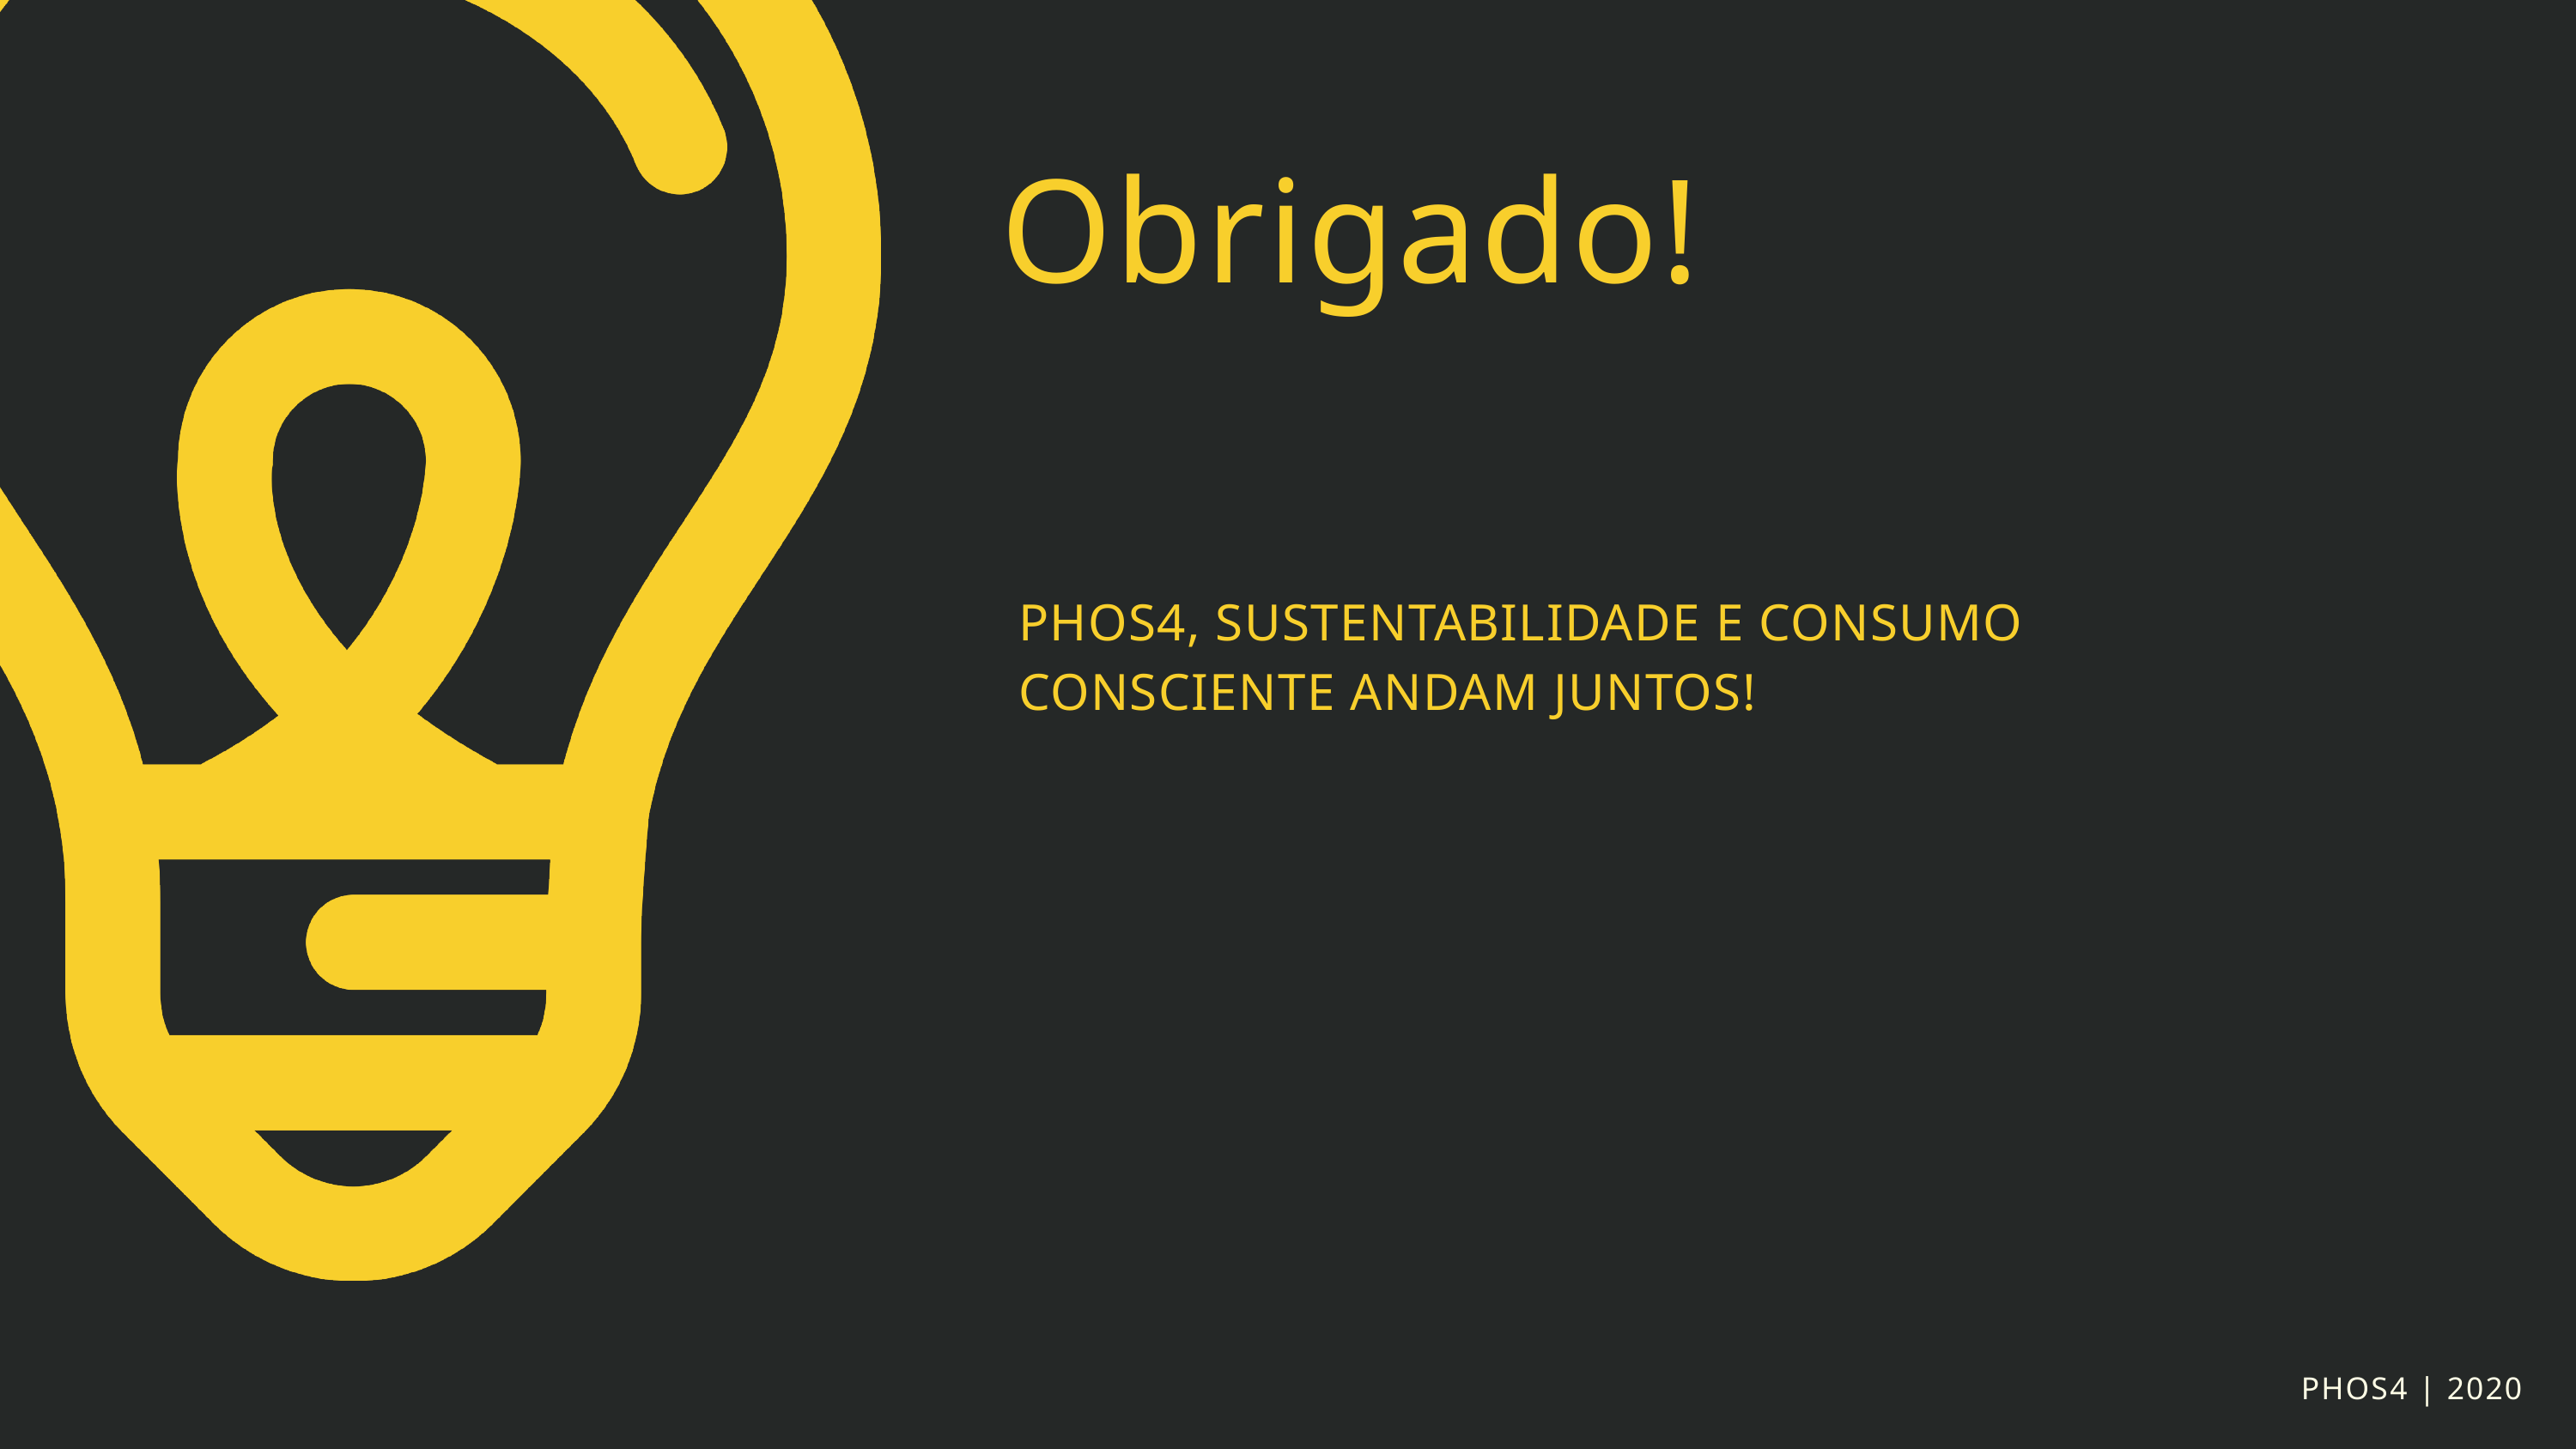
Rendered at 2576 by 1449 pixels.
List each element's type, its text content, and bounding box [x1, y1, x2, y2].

text_box Obrigado! [1000, 154, 2432, 312]
picture [0, 0, 881, 1281]
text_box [1018, 585, 2198, 1199]
text_box PHOS4 | 2020 [1681, 1363, 2523, 1406]
